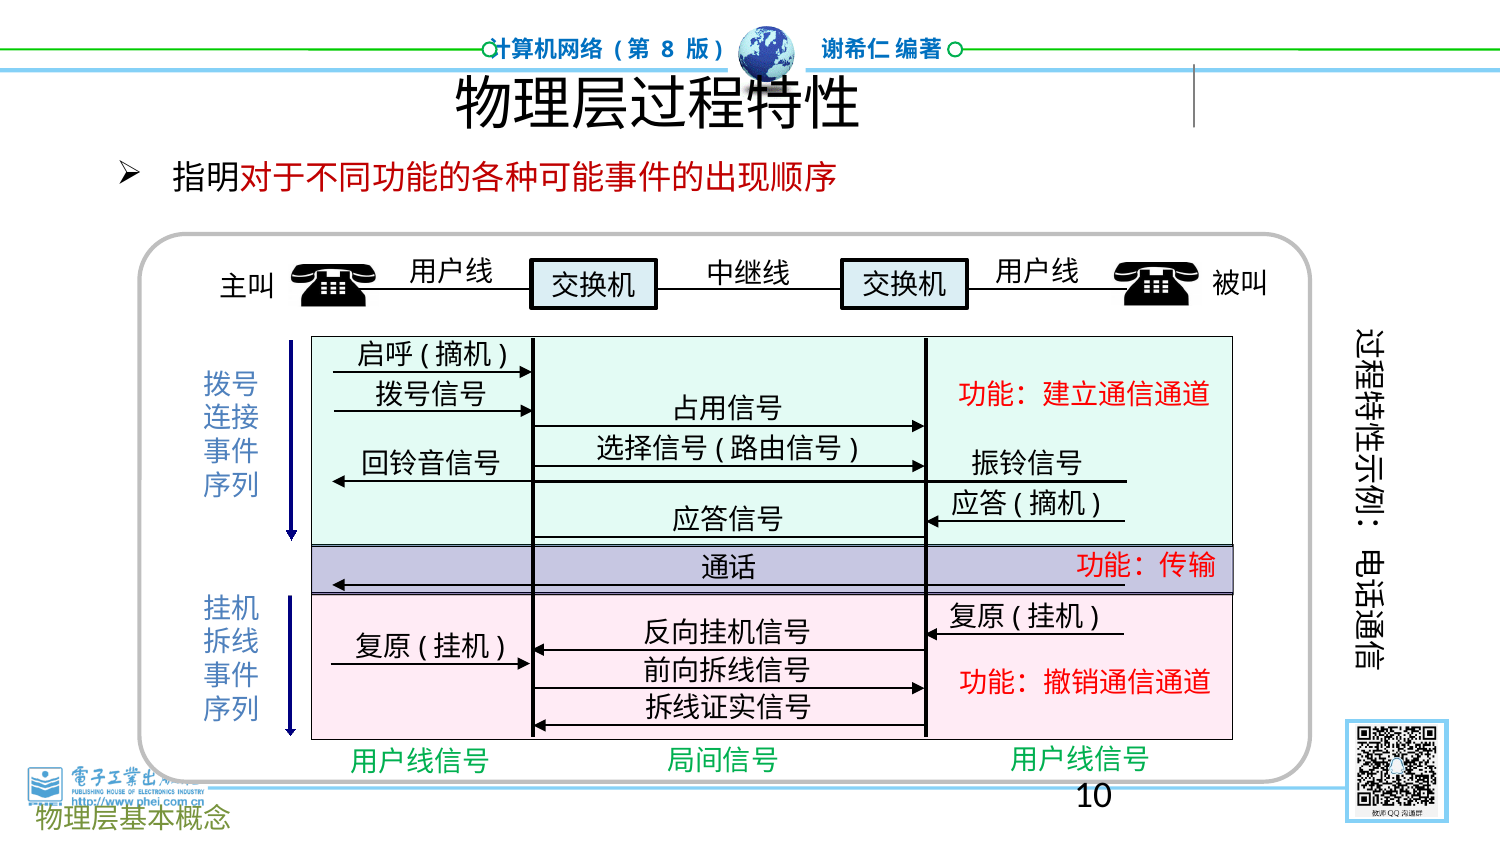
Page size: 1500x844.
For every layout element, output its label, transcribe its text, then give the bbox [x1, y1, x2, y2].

picture [736, 24, 796, 58]
list 指明对于不同功能的各种可能事件的出现顺序 [101, 149, 1396, 215]
picture [1355, 724, 1438, 817]
picture [23, 764, 208, 792]
text_box [137, 231, 1296, 782]
text_box 过程特性示例：电话通信 [1328, 292, 1397, 708]
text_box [177, 245, 1311, 786]
text_box 物理层基本概念 [0, 792, 268, 842]
title 物理层过程特性 [159, 58, 1171, 149]
slide_number 10 [1059, 762, 1397, 808]
